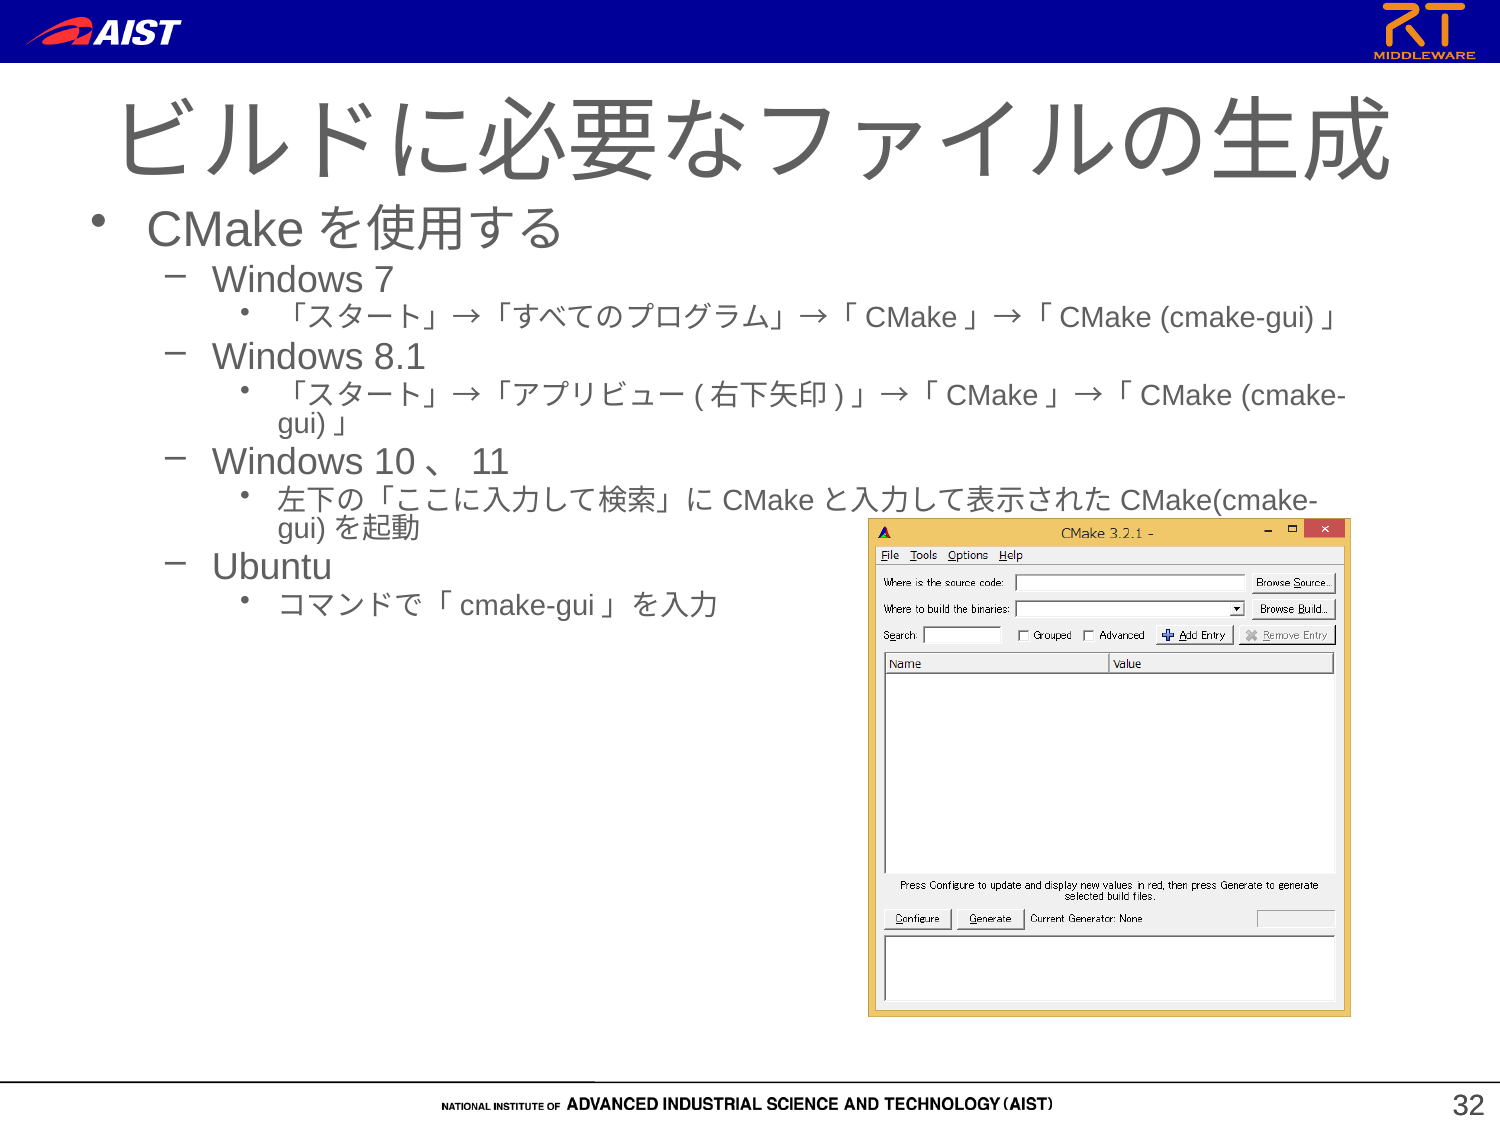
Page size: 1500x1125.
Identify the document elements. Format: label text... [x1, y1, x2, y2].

list CMakeを使用する Windows 7 「スタート」→「すべてのプログラム」→「CMake」→「CMake (cmake-gui)」 Windows 8.1 「スタート」→「アプリビュー(右下矢印)」→「CMake」→「CMake (cmake-gui)」 Windows 10、11 左下の「ここに入力して検索」にCMakeと入力して表示されたCMake(cmake-gui)を起動 Ubuntu コマンドで「cmake-gui」を入力 [75, 208, 1374, 925]
picture [442, 1097, 1052, 1110]
title ビルドに必要なファイルの生成 [29, 66, 1474, 208]
picture [867, 517, 1351, 1018]
picture [0, 0, 1500, 63]
text_box 32 [1149, 1078, 1500, 1125]
